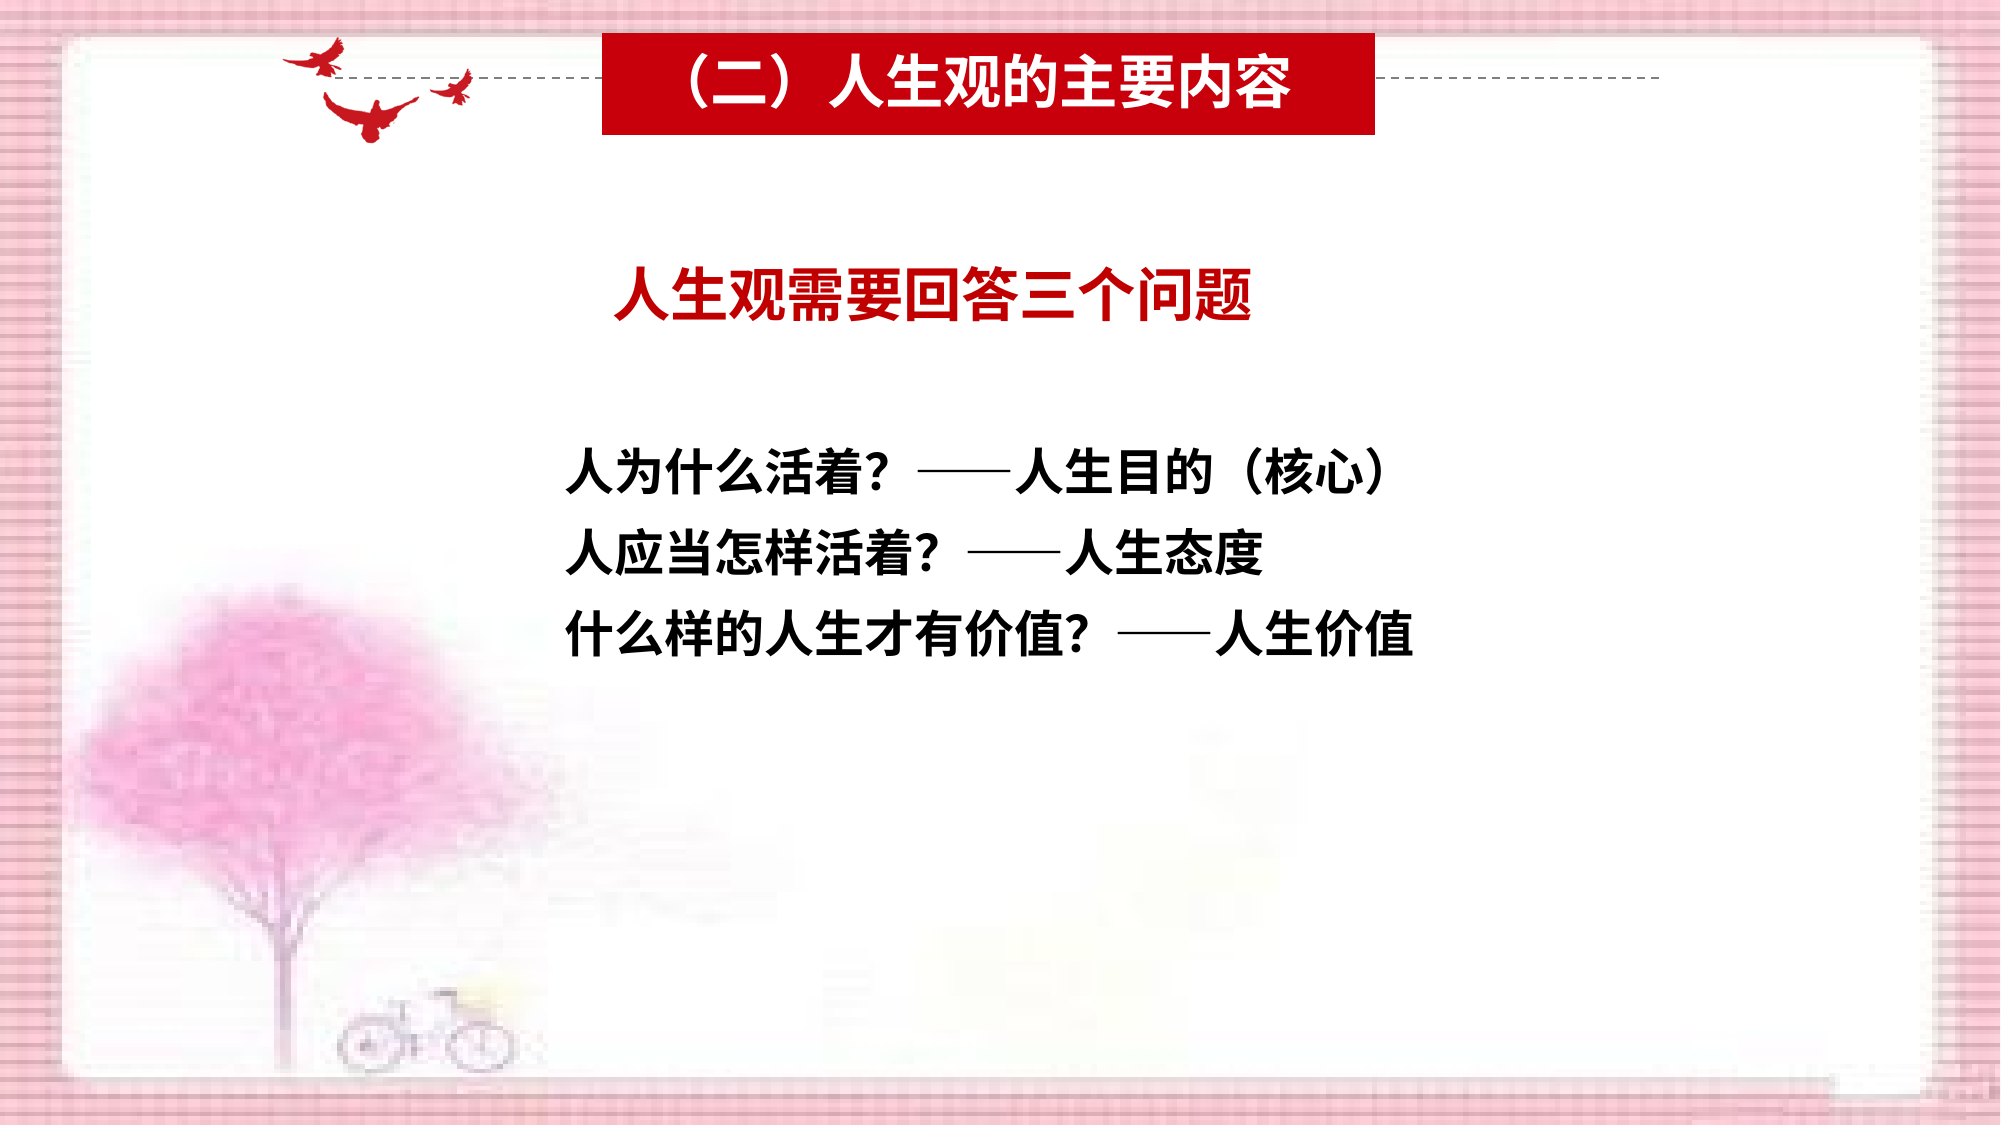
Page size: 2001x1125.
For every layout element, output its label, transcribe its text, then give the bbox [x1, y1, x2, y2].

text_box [602, 33, 1376, 135]
text_box 人生观需要回答三个问题 [597, 216, 1300, 336]
picture [0, 0, 2001, 1125]
text_box 人为什么活着？——人生目的（核心） 人应当怎样活着？——人生态度 什么样的人生才有价值？——人生价值 [549, 412, 1483, 862]
